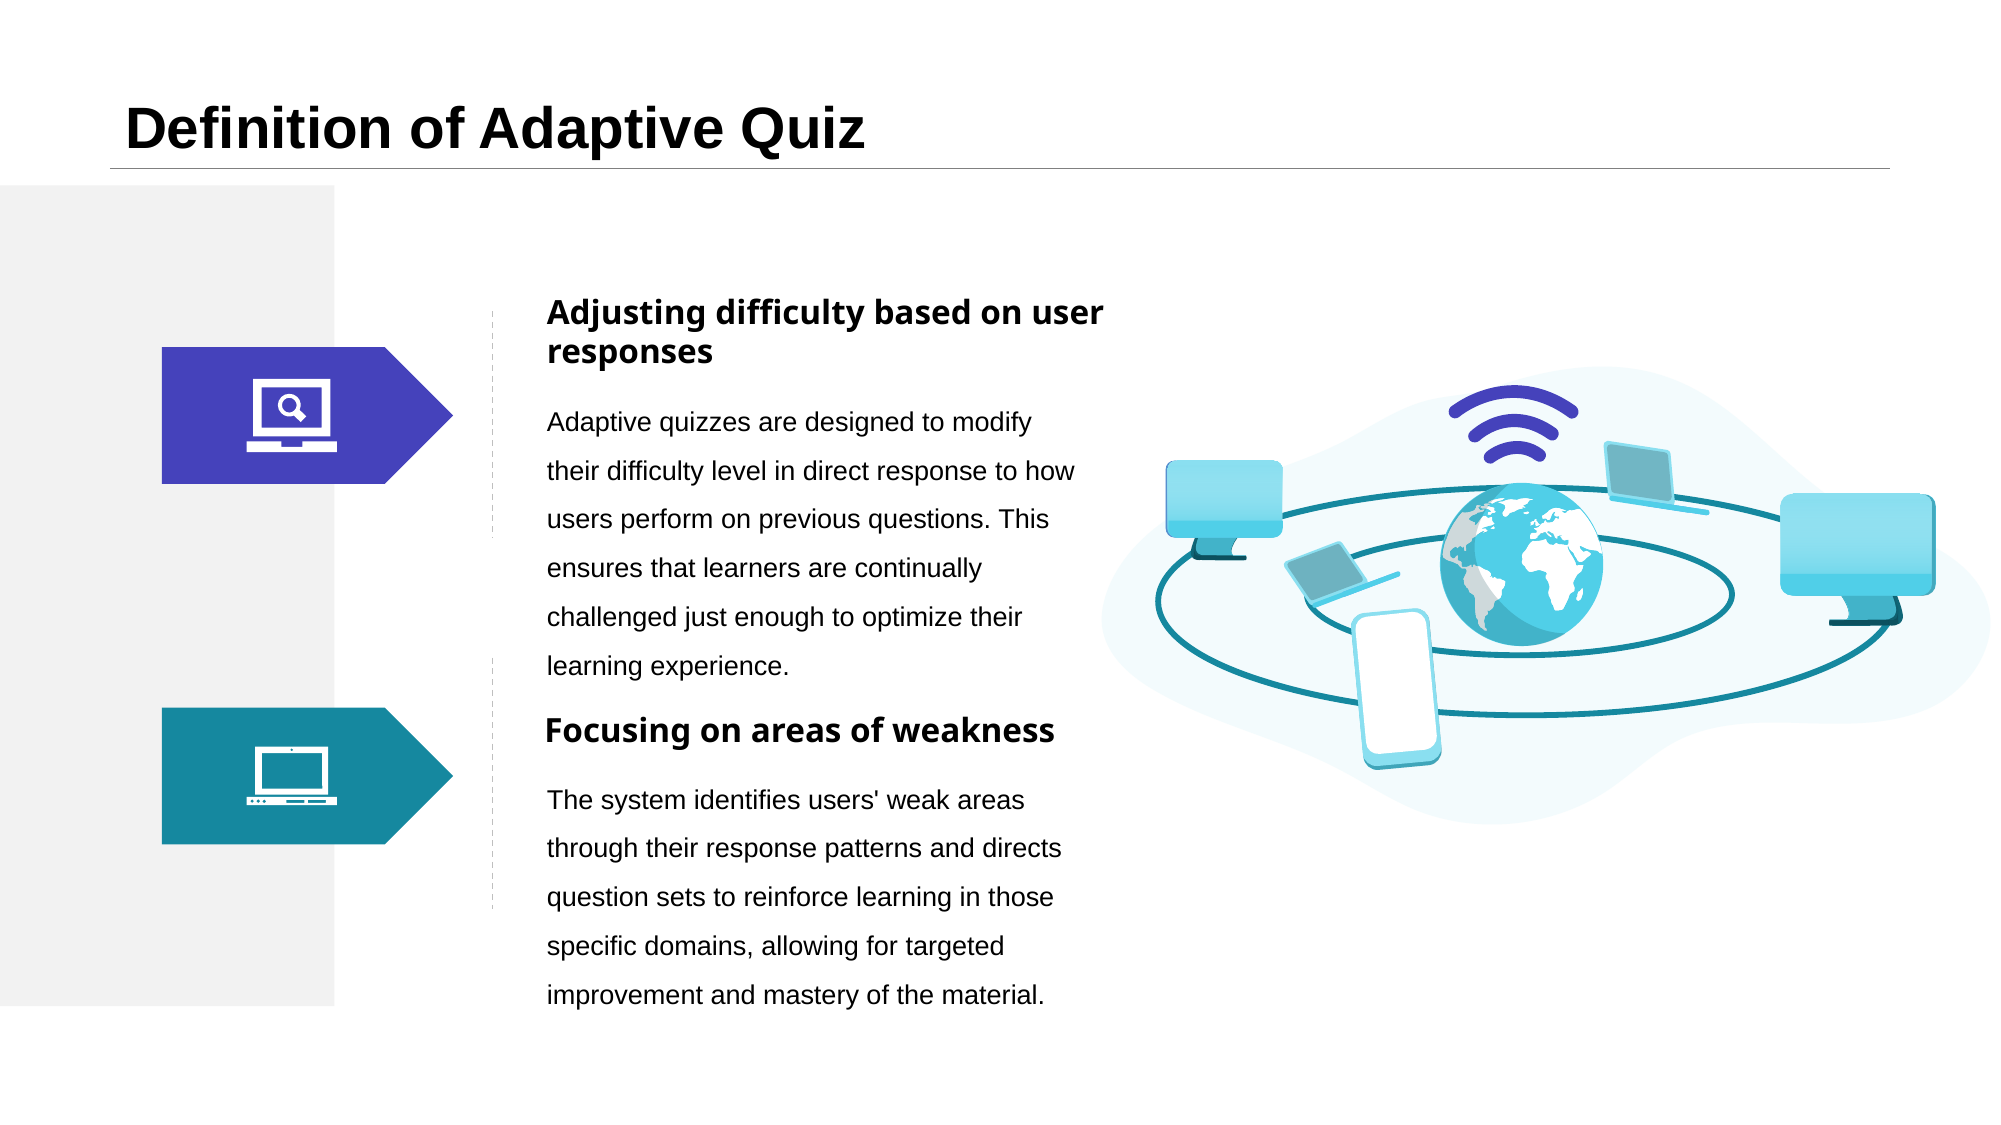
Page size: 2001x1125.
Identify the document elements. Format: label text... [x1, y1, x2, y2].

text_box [529, 701, 1101, 1015]
text_box [253, 378, 331, 437]
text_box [531, 282, 1122, 686]
text_box [246, 441, 337, 453]
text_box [1100, 356, 2000, 836]
text_box [161, 347, 454, 484]
title Definition of Adaptive Quiz [109, 0, 1890, 169]
text_box [0, 185, 335, 1007]
text_box [246, 796, 337, 806]
text_box [161, 707, 454, 845]
text_box [255, 746, 329, 795]
